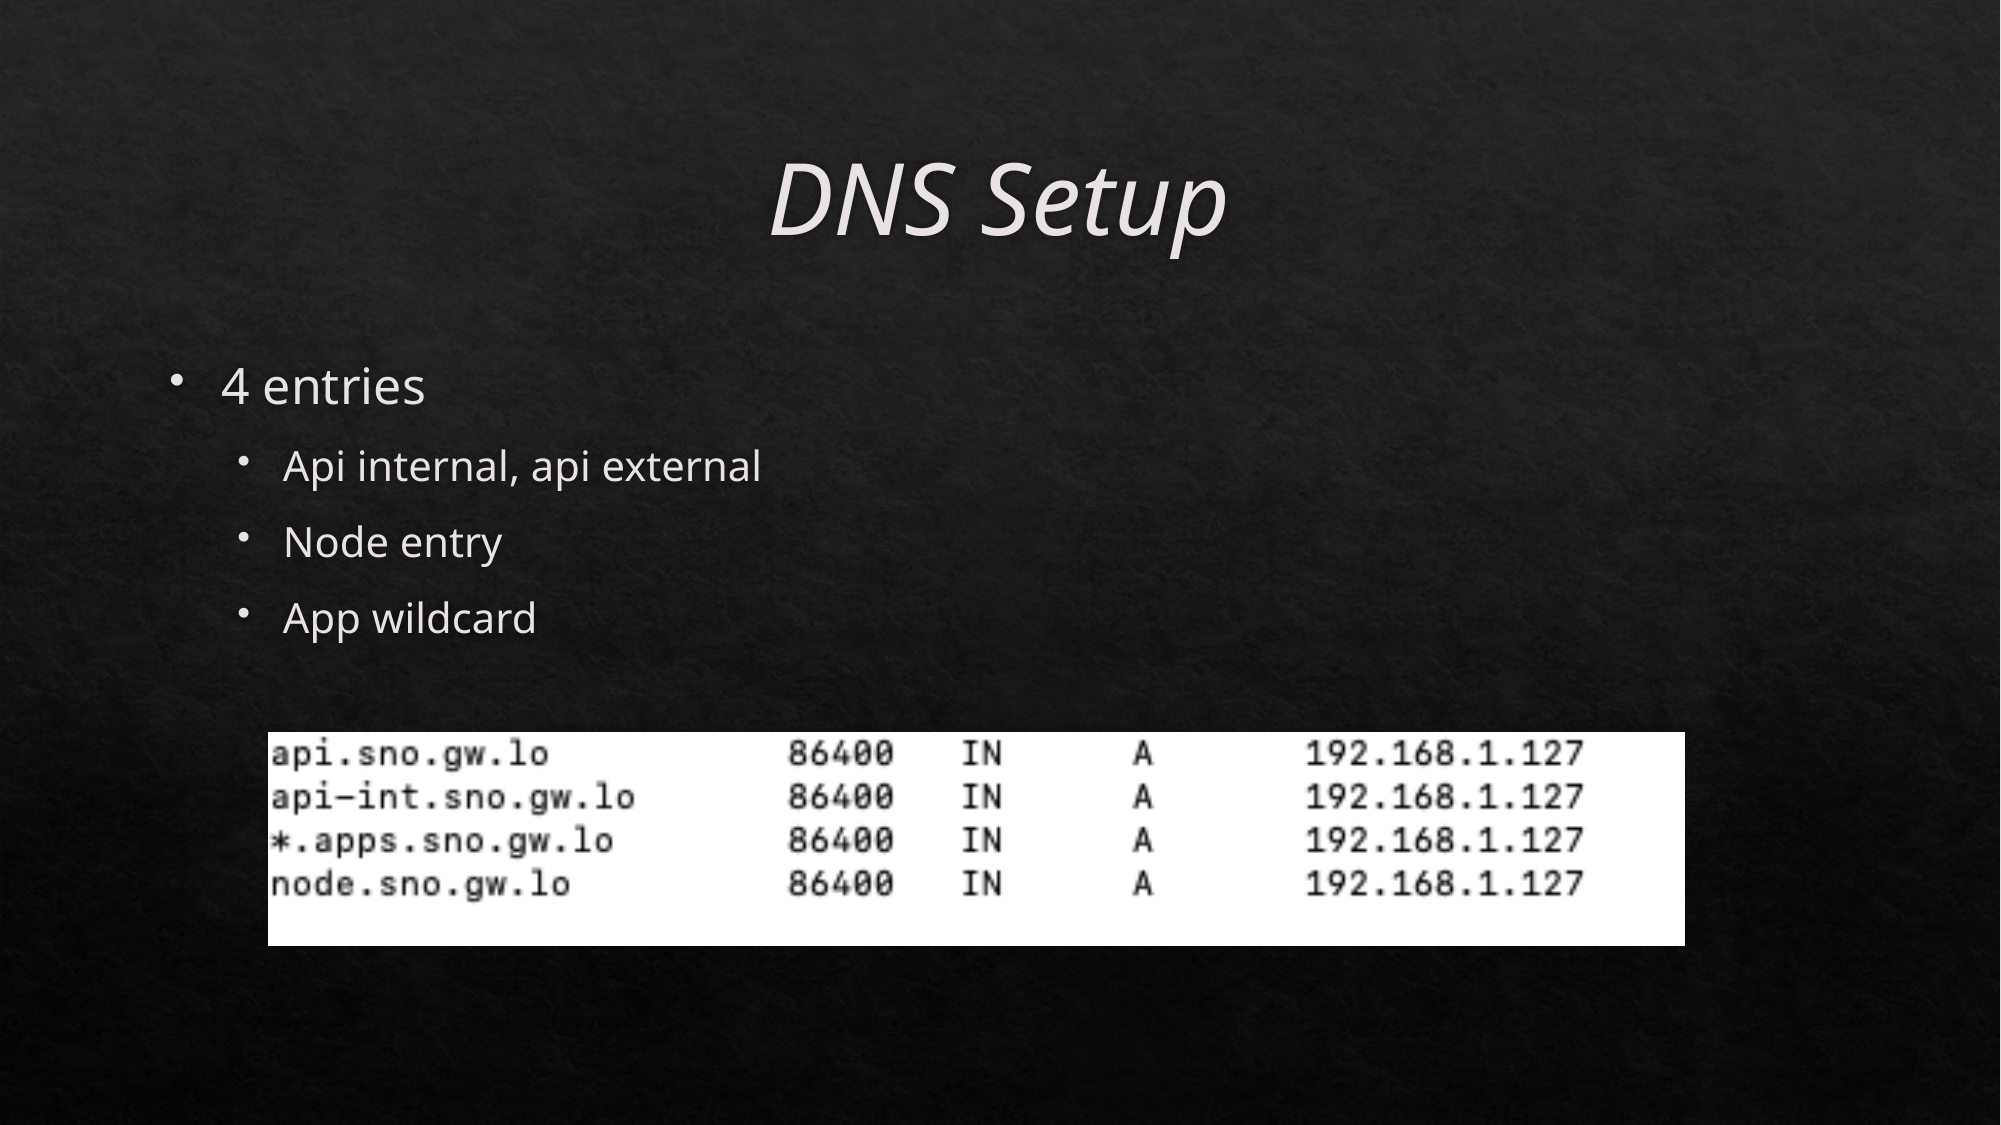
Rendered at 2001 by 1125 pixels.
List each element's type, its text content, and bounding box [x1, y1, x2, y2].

list 4 entries Api internal, api external Node entry App wildcard [149, 340, 1849, 950]
title DNS Setup [149, 99, 1849, 307]
picture [268, 732, 1685, 946]
